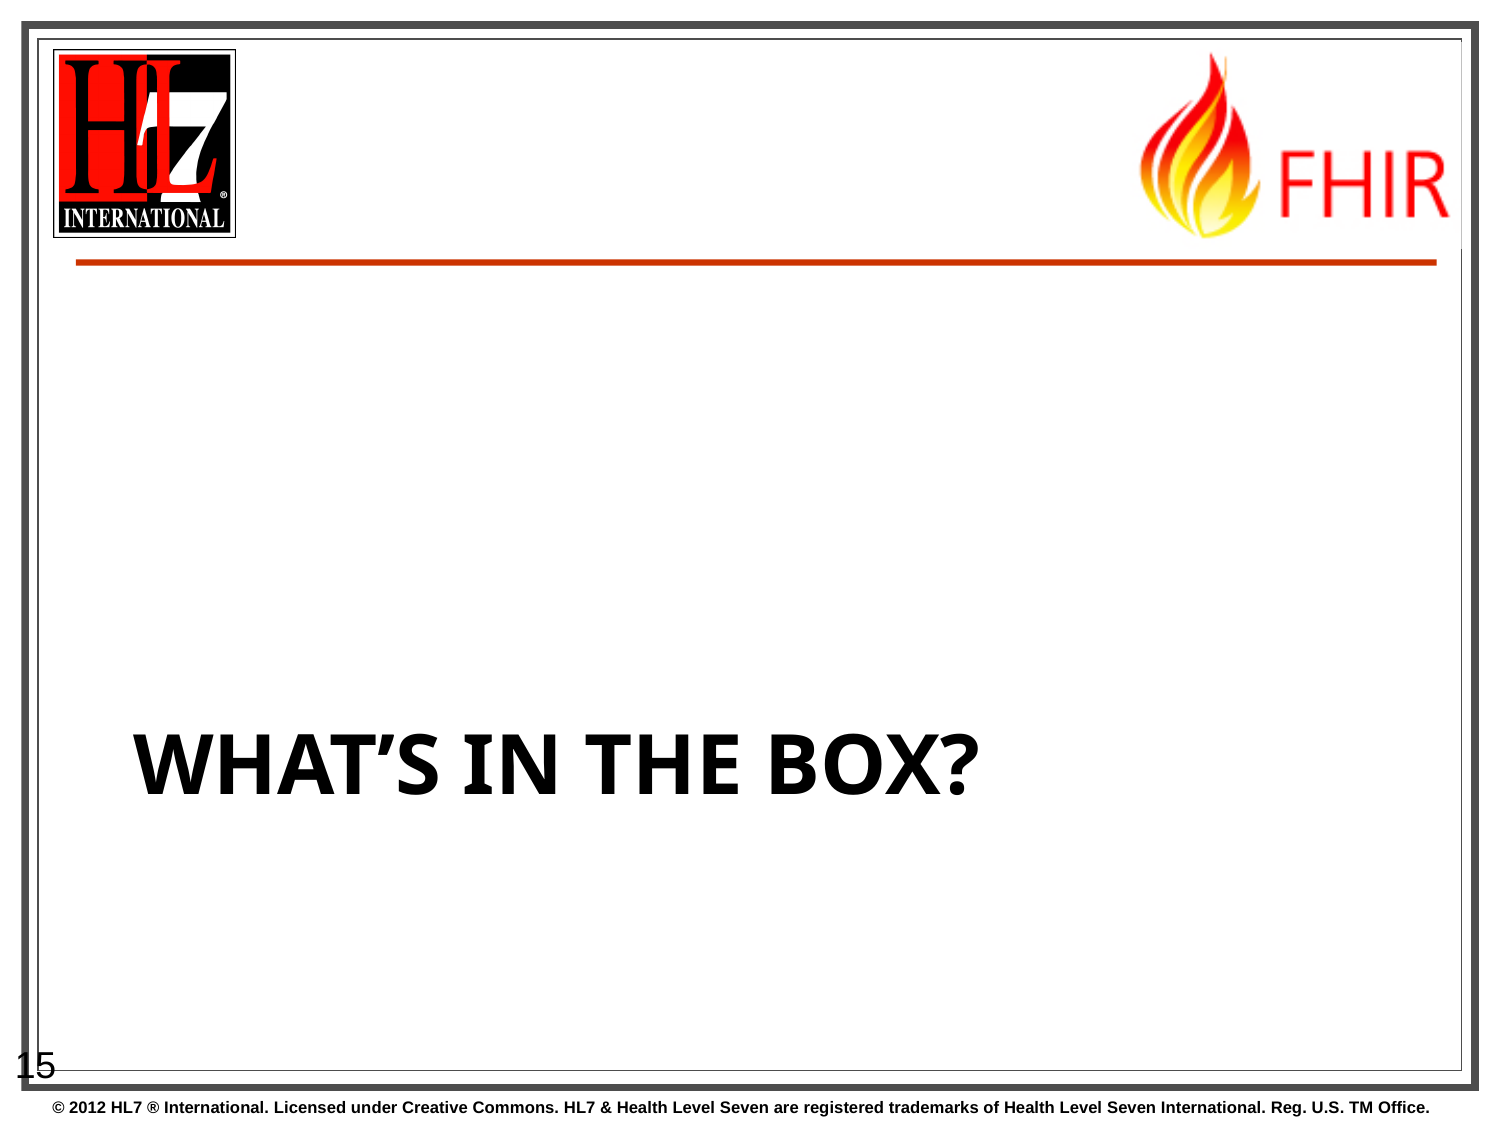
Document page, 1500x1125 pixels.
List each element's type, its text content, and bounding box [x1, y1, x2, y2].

picture [1128, 42, 1462, 249]
picture [53, 49, 236, 238]
title WHAT’s IN THE BOX? [118, 722, 1394, 947]
slide_number 15 [0, 1034, 119, 1071]
